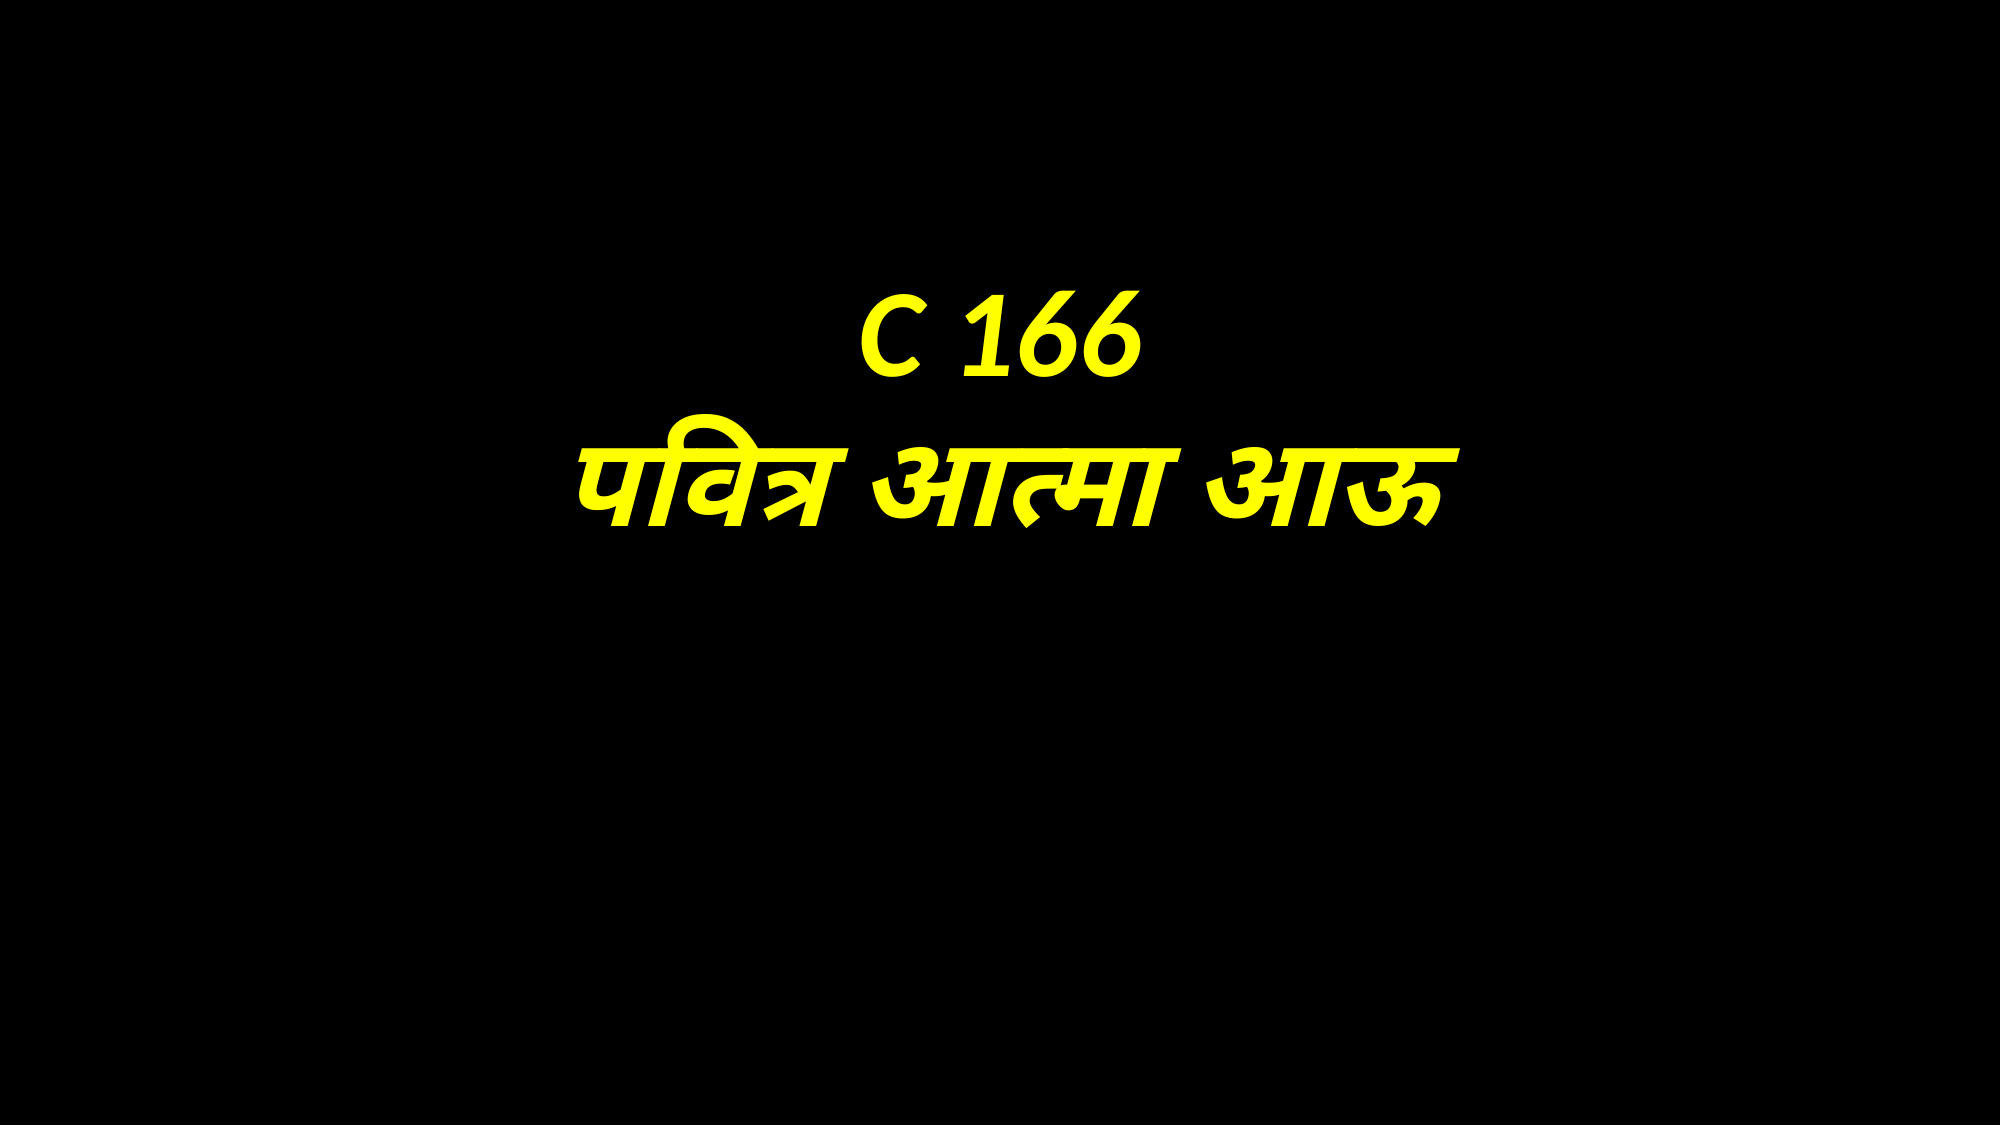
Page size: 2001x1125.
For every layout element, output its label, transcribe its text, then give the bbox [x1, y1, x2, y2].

text_box C 166 पवित्र आत्मा आऊ [297, 244, 1703, 560]
